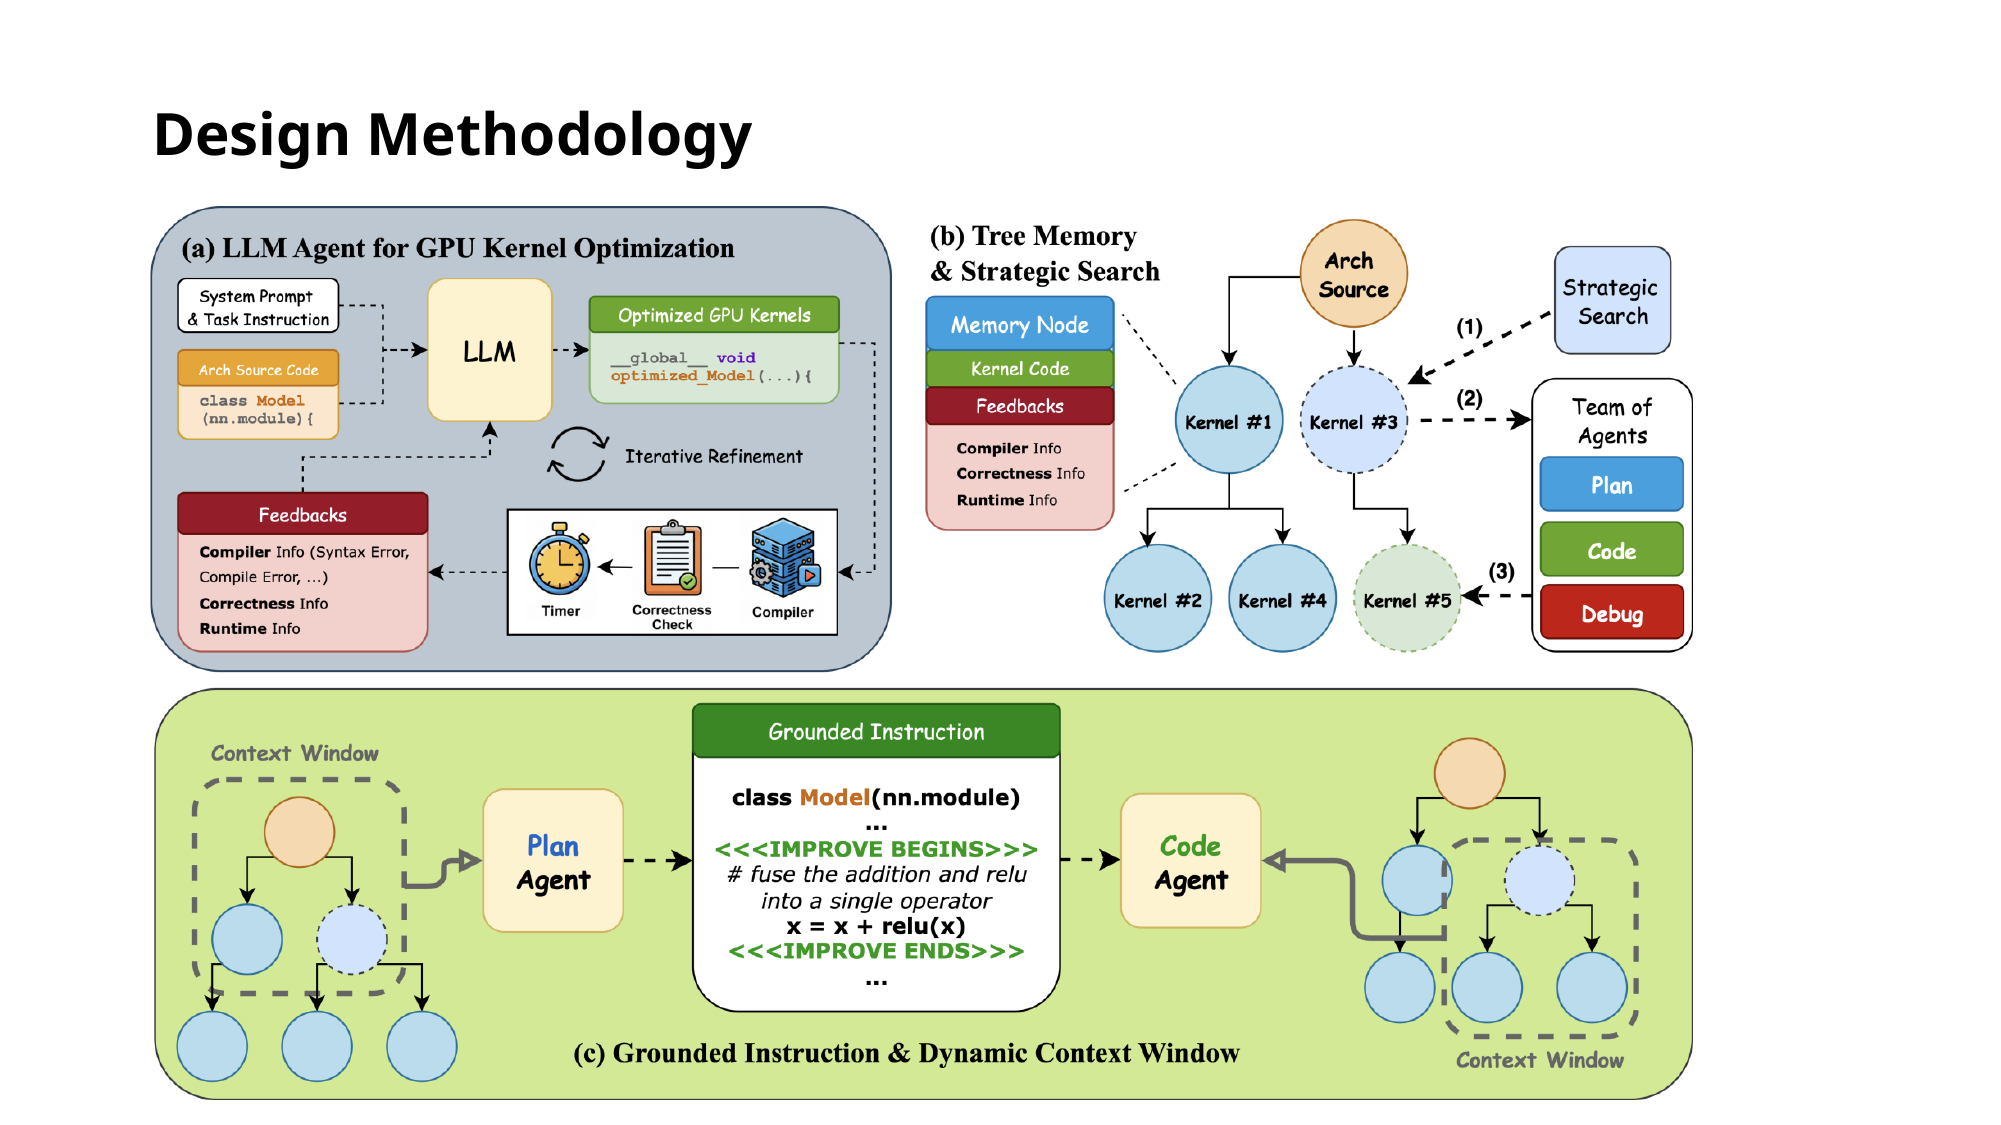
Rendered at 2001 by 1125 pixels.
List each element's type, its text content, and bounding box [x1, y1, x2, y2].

picture [136, 187, 1712, 1113]
list Design Methodology [137, 97, 1863, 1014]
